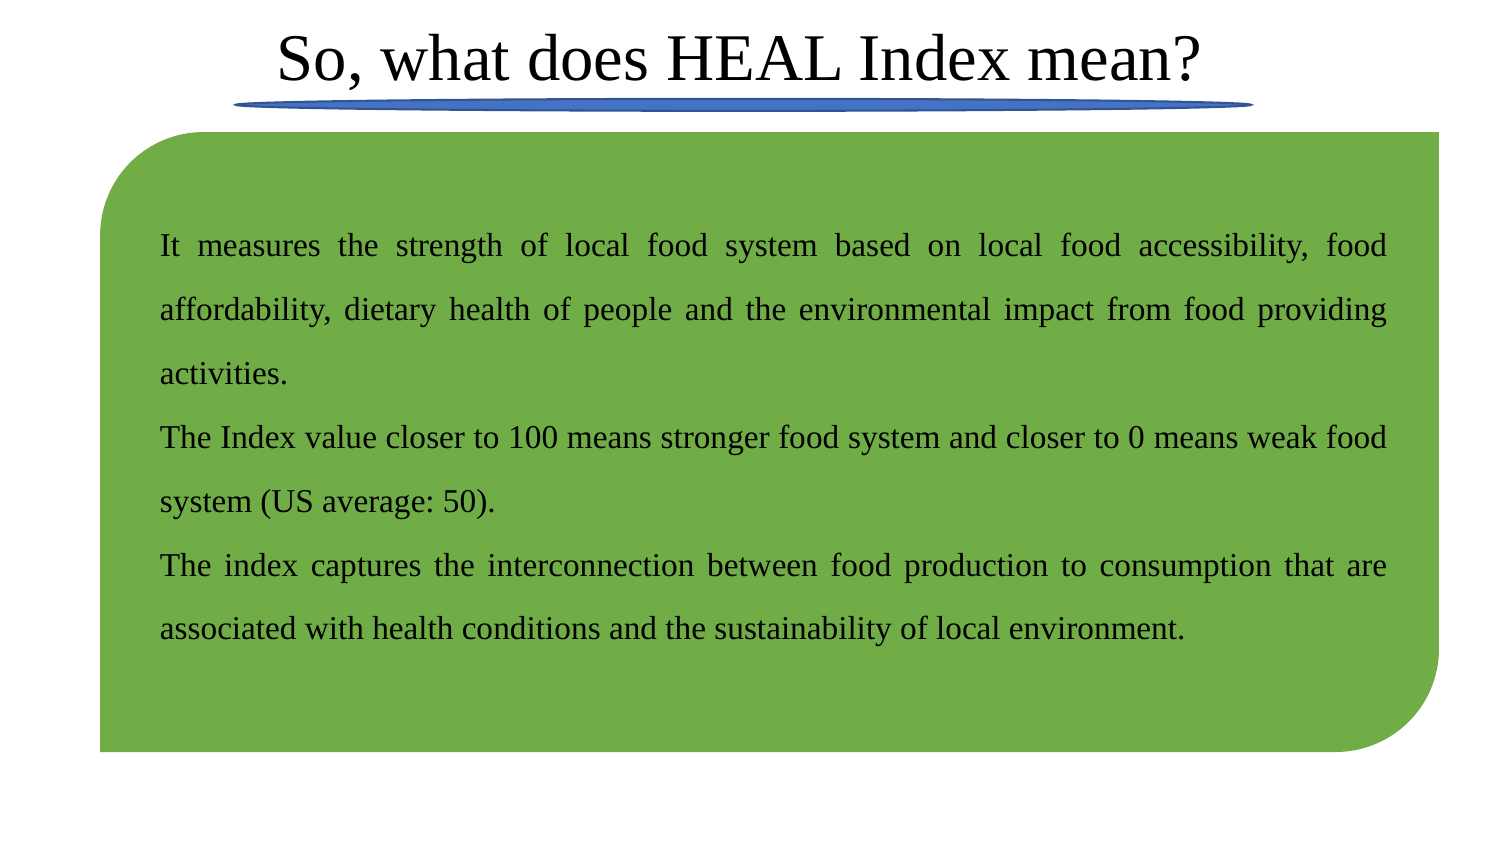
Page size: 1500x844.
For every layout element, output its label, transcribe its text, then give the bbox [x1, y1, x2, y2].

title So, what does HEAL Index mean? [70, 17, 1410, 103]
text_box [70, 132, 1440, 752]
text_box [232, 97, 1255, 112]
